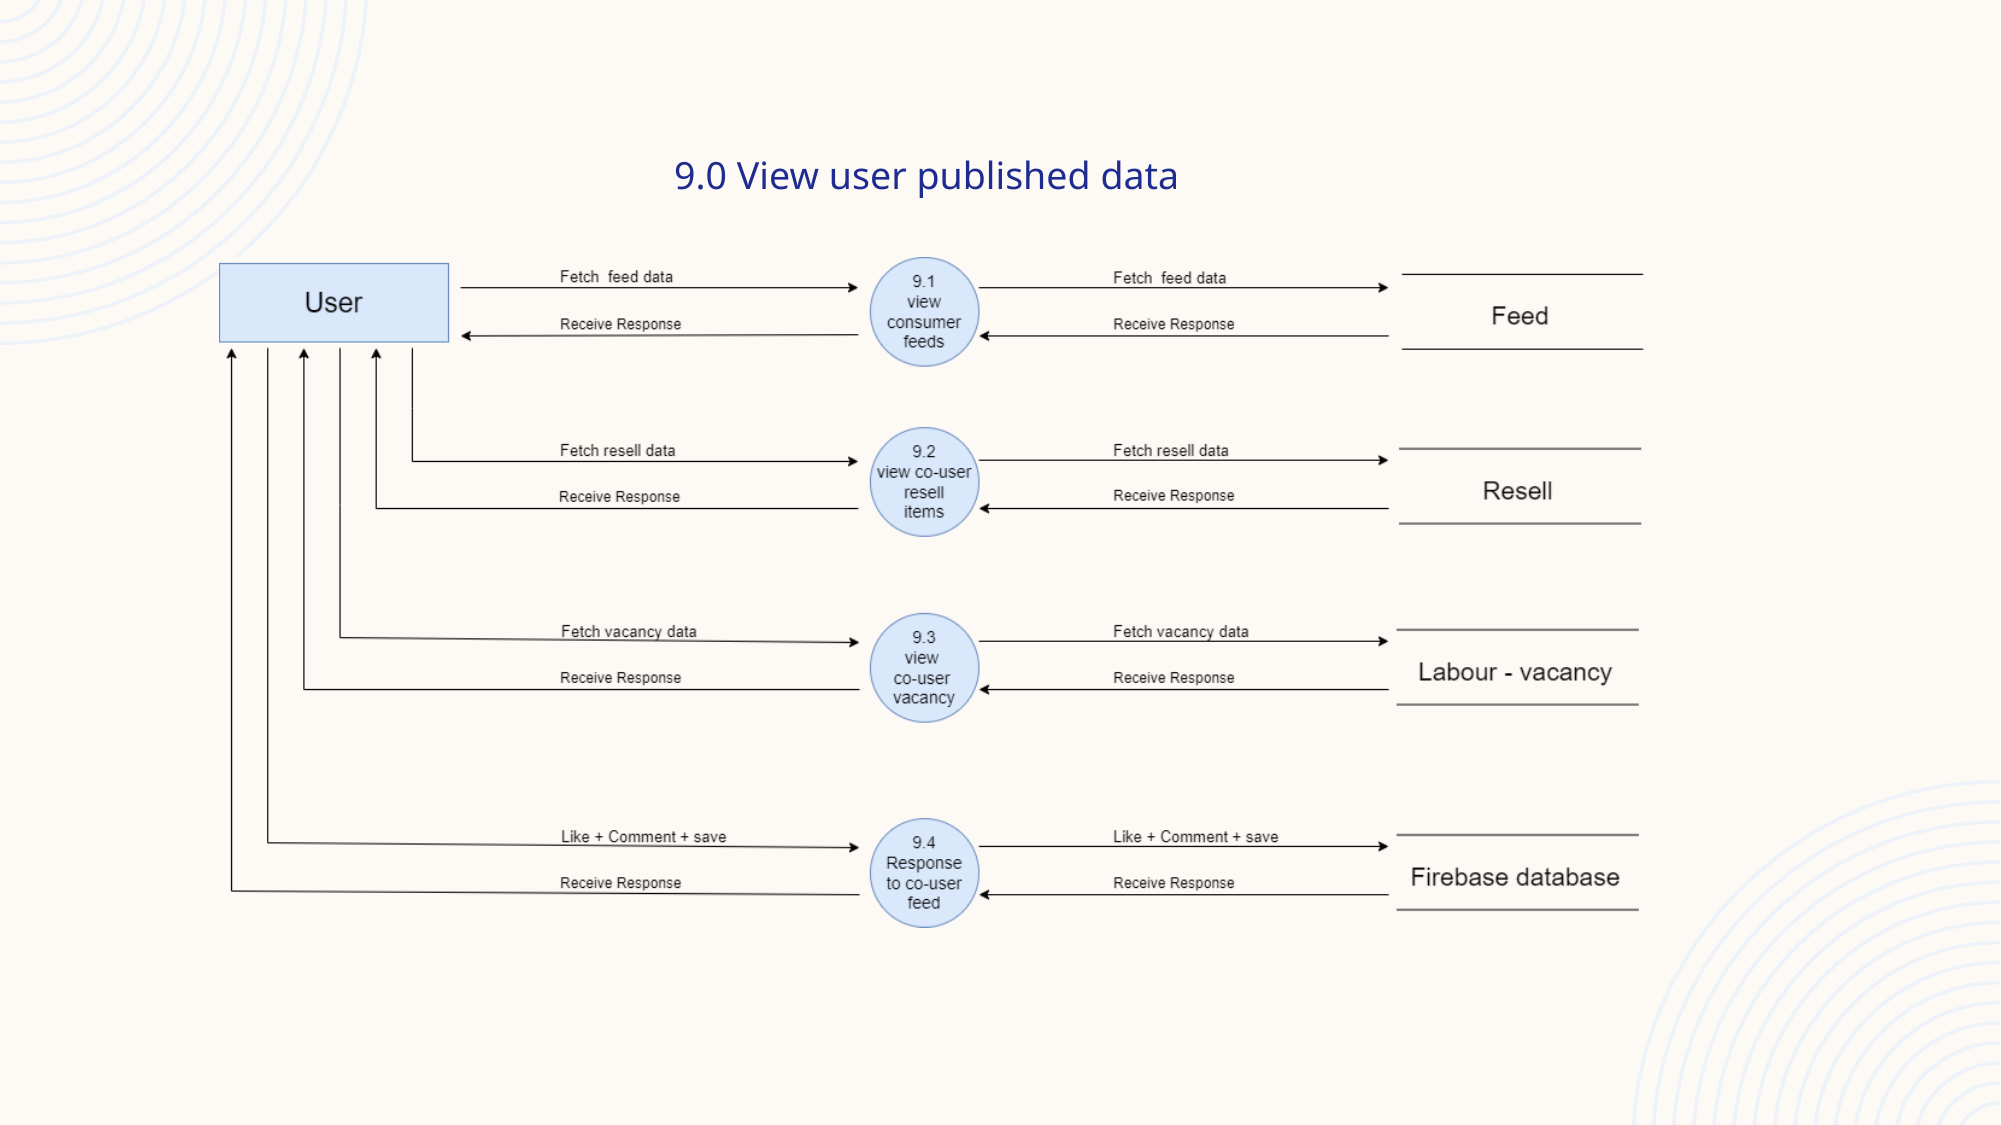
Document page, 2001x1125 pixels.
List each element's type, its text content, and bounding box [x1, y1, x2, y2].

text_box 9.0 View user published data [659, 144, 1194, 205]
picture [218, 257, 1645, 928]
